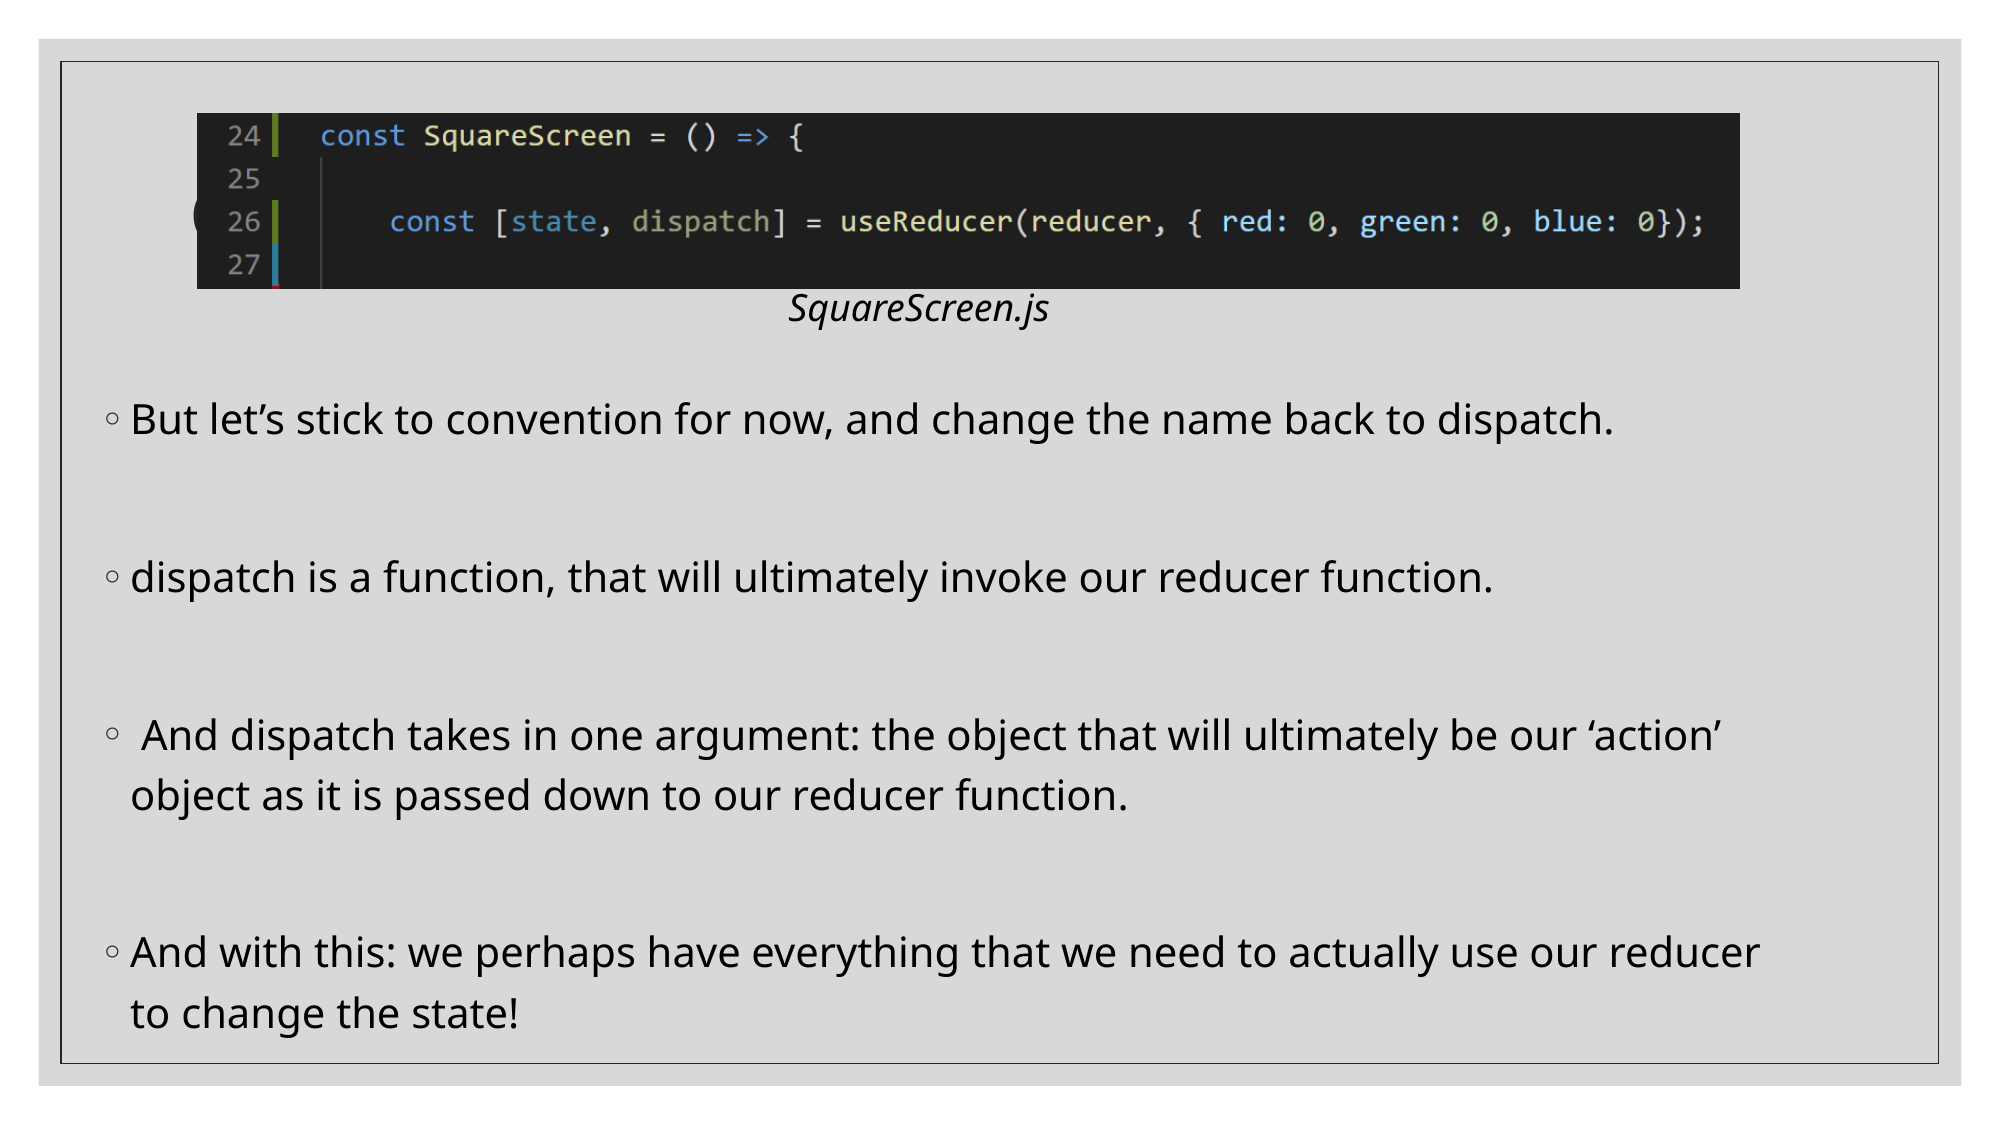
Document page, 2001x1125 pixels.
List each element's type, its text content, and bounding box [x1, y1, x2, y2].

text_box SquareScreen.js [773, 295, 1065, 337]
list But let’s stick to convention for now, and change the name back to dispatch. dispatch is a function, that will ultimately invoke our reducer function. And dispatch takes in one argument: the object that will ultimately be our ‘action’ object as it is passed down to our reducer function. And with this: we perhaps have everything that we need to actually use our reducer to change the state! [85, 375, 1781, 1125]
picture [197, 113, 1740, 289]
title Creating a Reducer [174, 105, 1825, 331]
